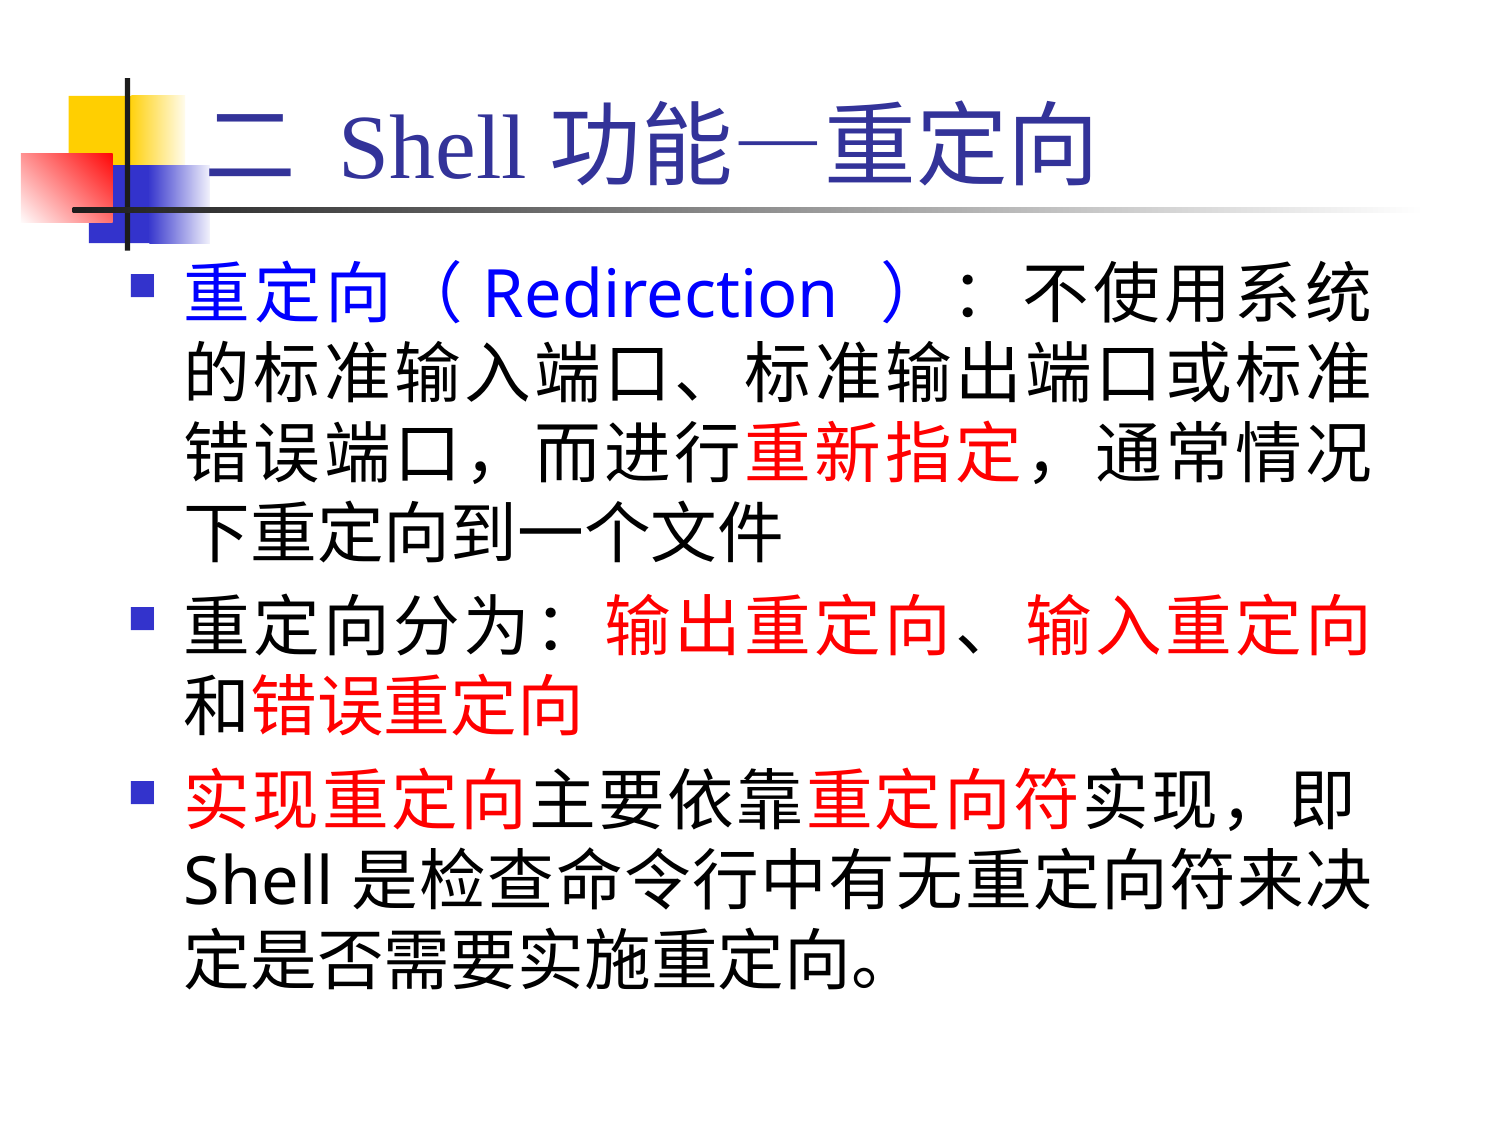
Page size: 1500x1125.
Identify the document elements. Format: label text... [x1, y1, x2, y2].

list 重定向（Redirection ）：不使用系统的标准输入端口、标准输出端口或标准错误端口，而进行重新指定，通常情况下重定向到一个文件 重定向分为：输出重定向、输入重定向和错误重定向 实现重定向主要依靠重定向符实现，即Shell是检查命令行中有无重定向符来决定是否需要实施重定向。 [112, 243, 1388, 1035]
title 二 Shell功能—重定向 [189, 31, 1468, 205]
